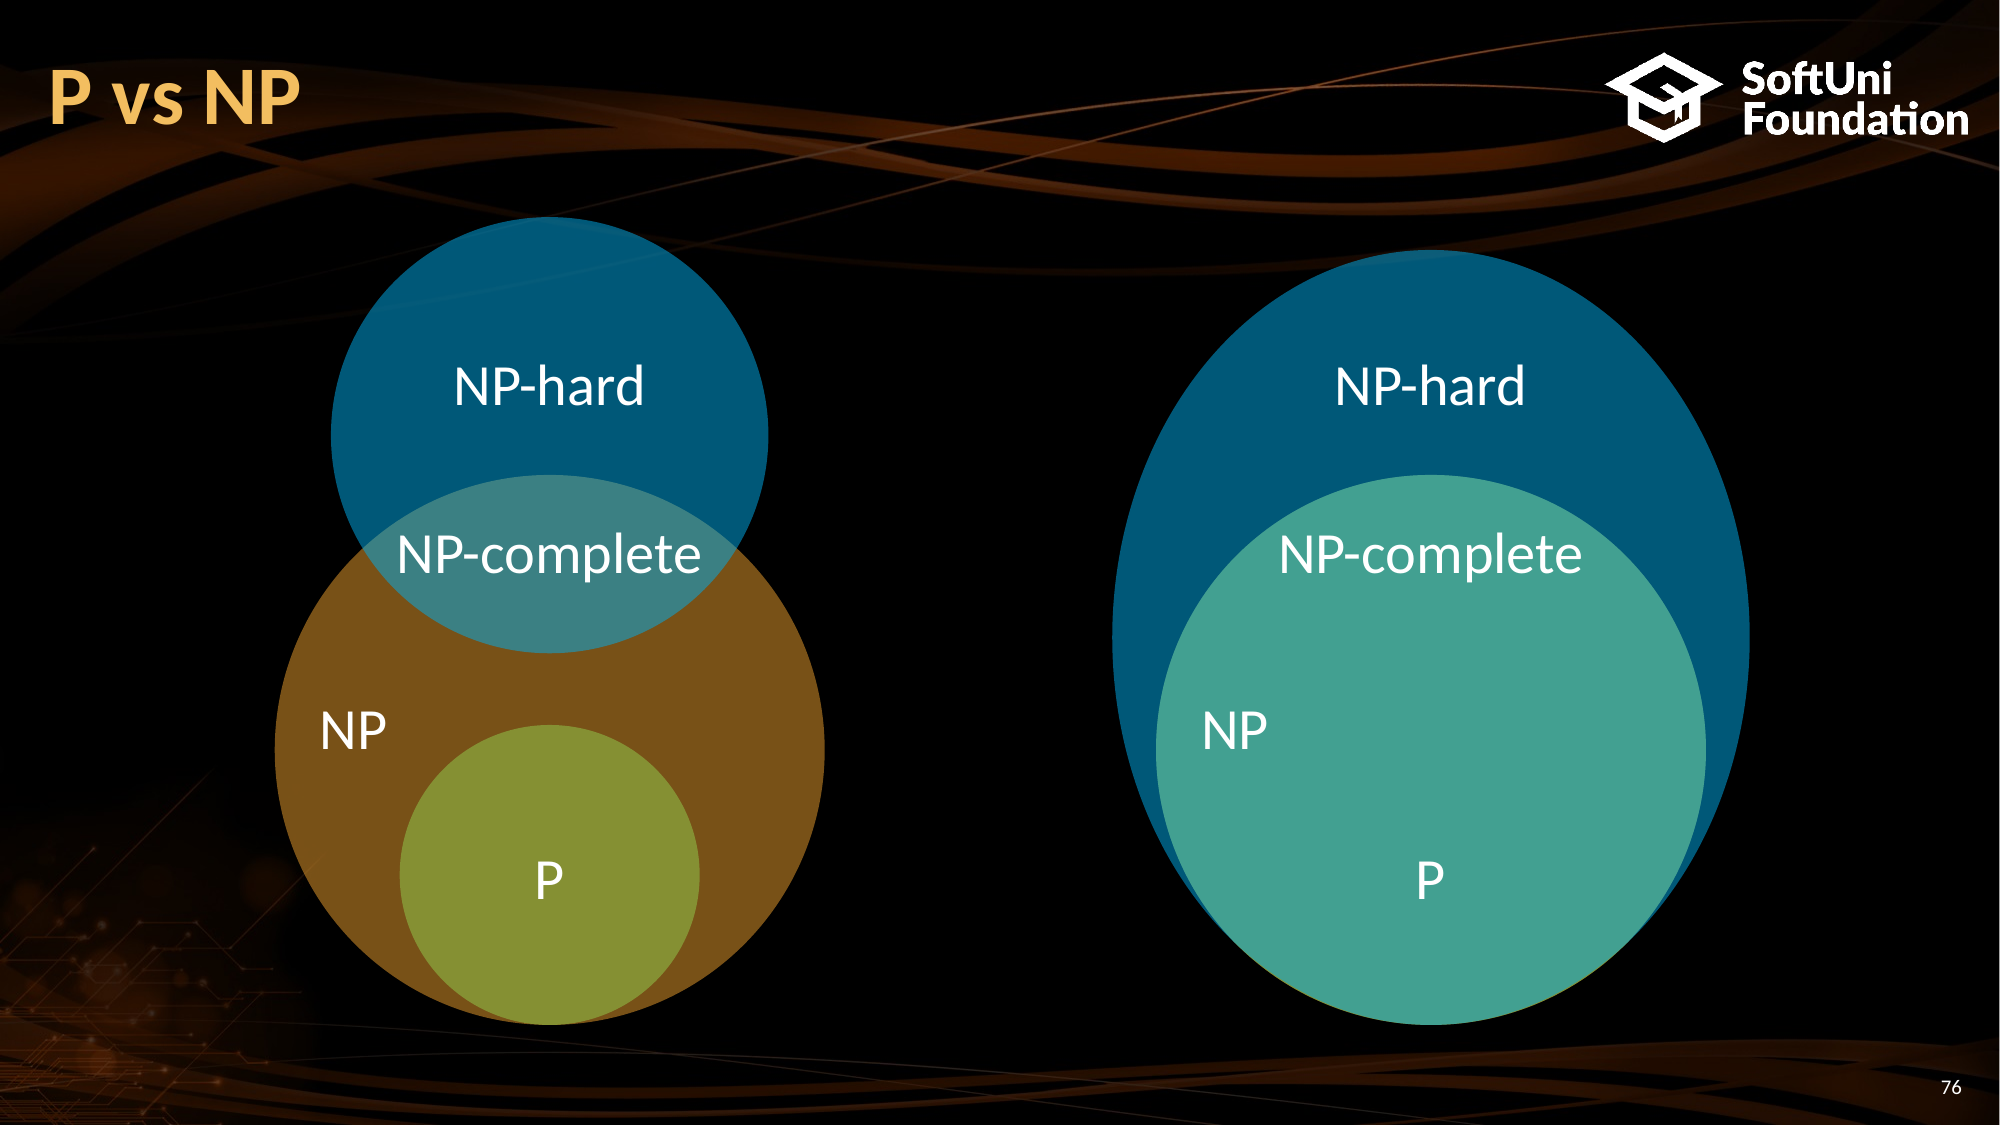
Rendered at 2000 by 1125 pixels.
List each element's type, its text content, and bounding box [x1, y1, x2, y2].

text_box [1112, 249, 1750, 1025]
text_box [399, 724, 700, 1025]
text_box [274, 548, 825, 1024]
text_box NP-complete [382, 507, 718, 593]
text_box [398, 593, 701, 654]
slide_number 76 [1897, 1070, 1968, 1103]
text_box NP-hard [1320, 339, 1542, 425]
picture [0, 0, 2000, 1125]
text_box P [519, 834, 580, 919]
text_box NP [1186, 684, 1284, 769]
text_box P [1401, 834, 1461, 919]
text_box [330, 217, 769, 576]
text_box NP [304, 684, 403, 769]
title P vs NP [30, 6, 1602, 189]
text_box NP-hard [438, 339, 661, 425]
text_box NP-complete [1263, 507, 1599, 593]
